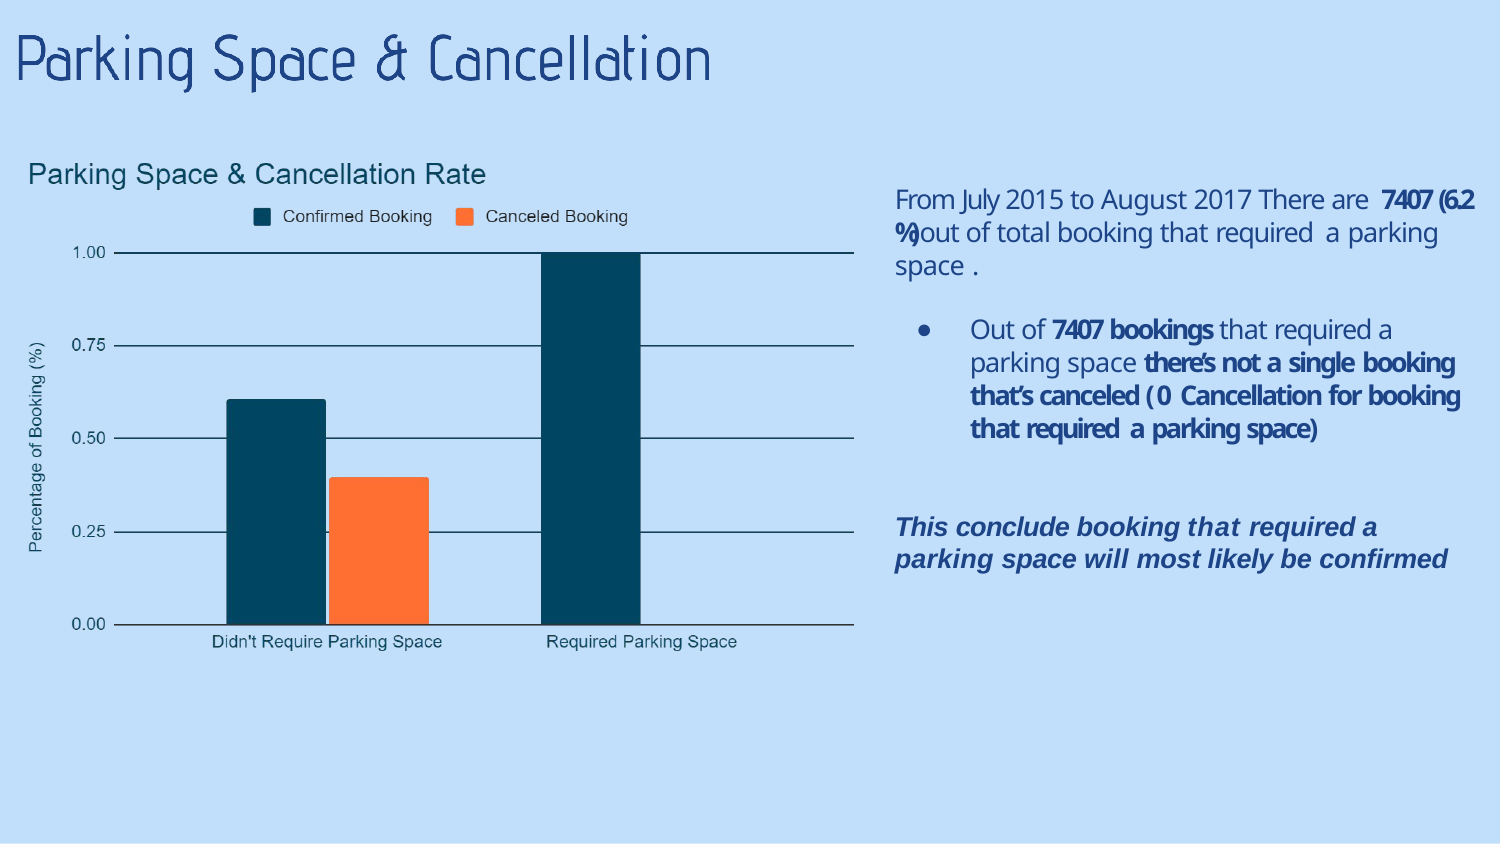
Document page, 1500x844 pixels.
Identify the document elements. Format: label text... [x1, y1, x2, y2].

text_box From July 2015 to August 2017 There are 7407 (6.2 %) out of total booking that required a parking space . Out of 7407 bookings that required a parking space there’s not a single booking that’s canceled ( 0 Cancellation for booking that required a parking space) This conclude booking that required a parking space will most likely be conﬁrmed [892, 180, 1479, 575]
text_box [0, 133, 881, 678]
text_box [18, 34, 709, 93]
